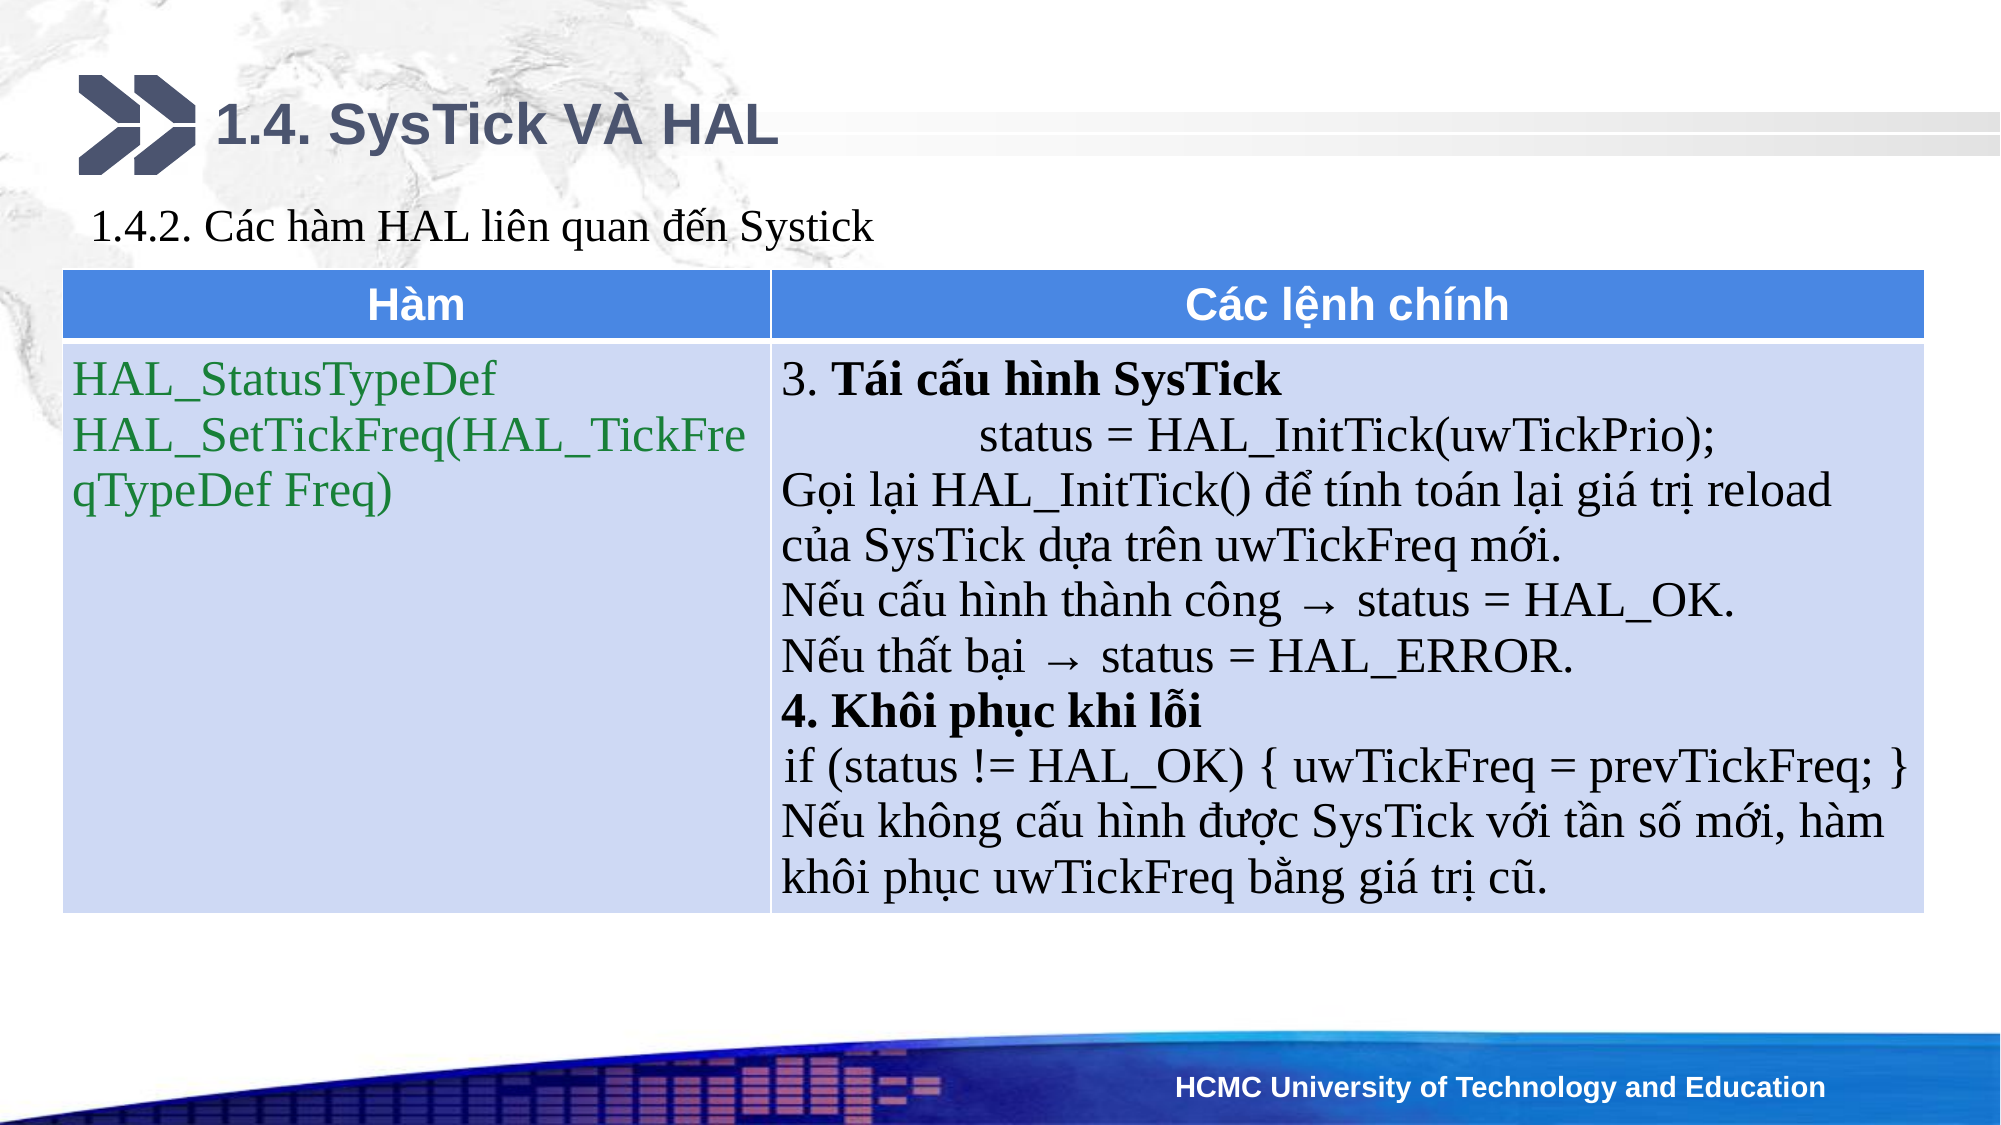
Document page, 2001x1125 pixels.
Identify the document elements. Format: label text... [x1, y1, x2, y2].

table_cell 3. Tái cấu hình SysTick status = HAL_InitTick(uwTickPrio); Gọi lại HAL_InitTick() để tính toán lại giá trị reload của SysTick dựa trên uwTickFreq mới. Nếu cấu hình thành công → status = HAL_OK. Nếu thất bại → status = HAL_ERROR. 4. Khôi phục khi lỗi if (status != HAL_OK) { uwTickFreq = prevTickFreq; } Nếu không cấu hình được SysTick với tần số mới, hàm khôi phục uwTickFreq bằng giá trị cũ. [772, 344, 1924, 913]
table_header Các lệnh chính [772, 270, 1924, 338]
picture [0, 0, 2001, 1125]
table_header Hàm [63, 270, 770, 338]
table_cell HAL_StatusTypeDef HAL_SetTickFreq(HAL_TickFreqTypeDef Freq) [63, 344, 770, 913]
title 1.4. SysTick VÀ HAL [200, 75, 1850, 168]
text_box 1.4.2. Các hàm HAL liên quan đến Systick [75, 187, 1026, 258]
